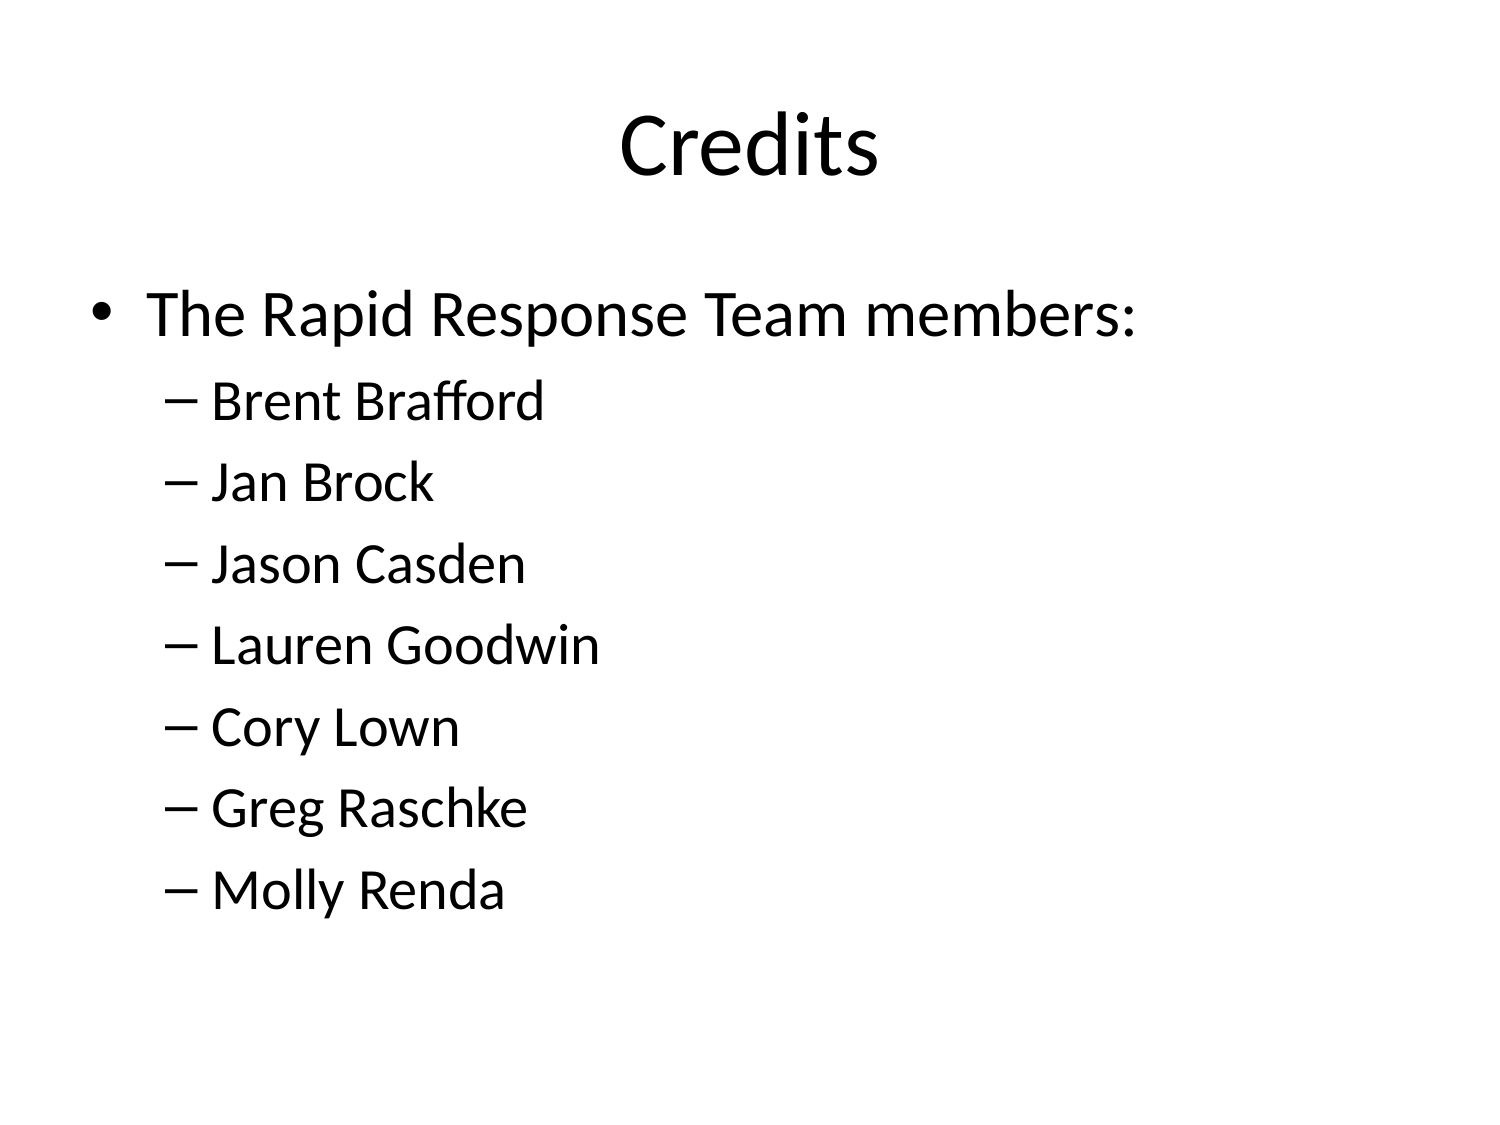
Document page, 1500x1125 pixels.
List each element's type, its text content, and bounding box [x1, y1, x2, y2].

title Credits [75, 45, 1425, 233]
list The Rapid Response Team members: Brent Brafford Jan Brock Jason Casden Lauren Goodwin Cory Lown Greg Raschke Molly Renda [75, 262, 1425, 1005]
